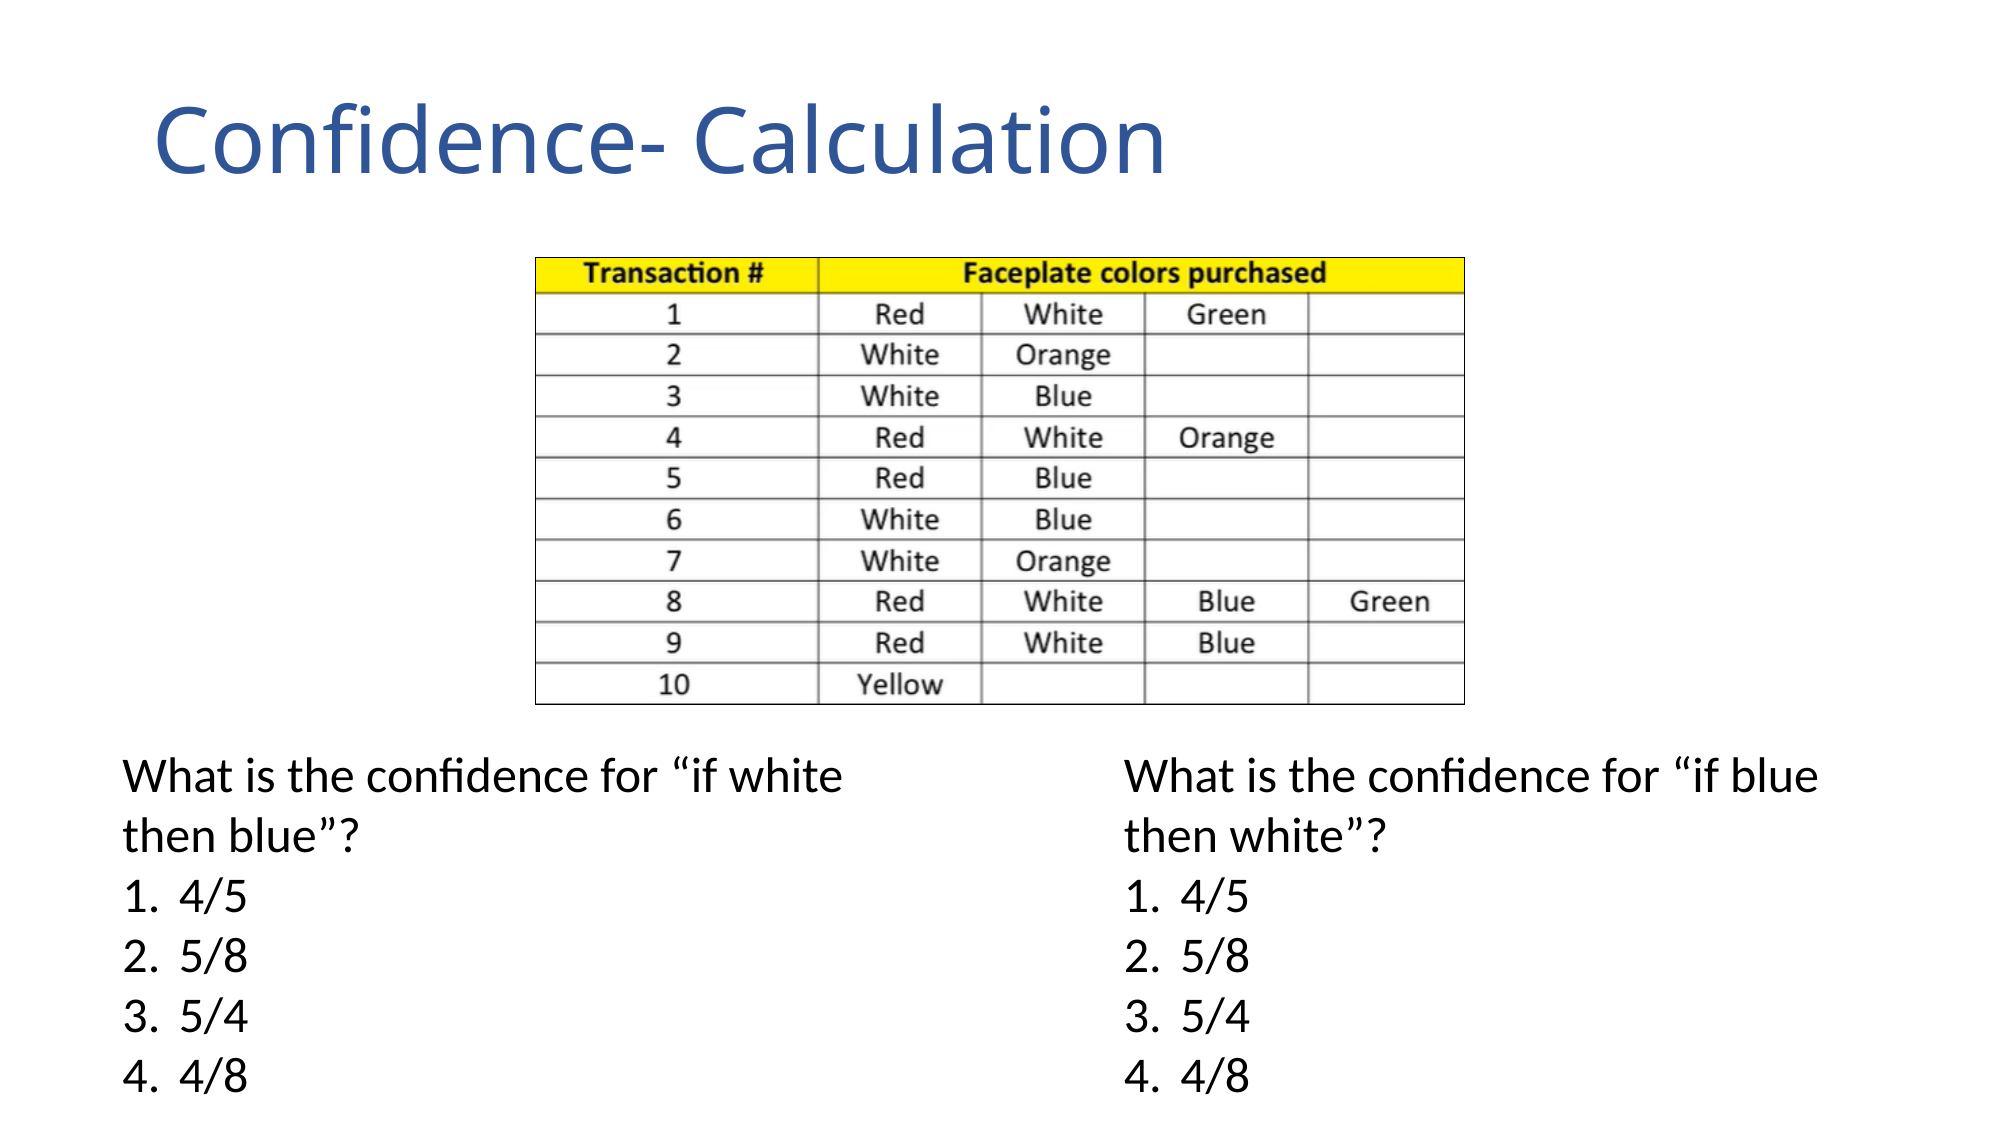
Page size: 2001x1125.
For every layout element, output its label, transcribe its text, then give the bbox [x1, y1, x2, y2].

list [535, 257, 1465, 705]
title Confidence- Calculation [137, 59, 1863, 228]
text_box What is the confidence for “if white then blue”? 4/5 5/8 5/4 4/8 [107, 735, 891, 1111]
text_box What is the confidence for “if blue then white”? 4/5 5/8 5/4 4/8 [1109, 735, 1893, 1111]
